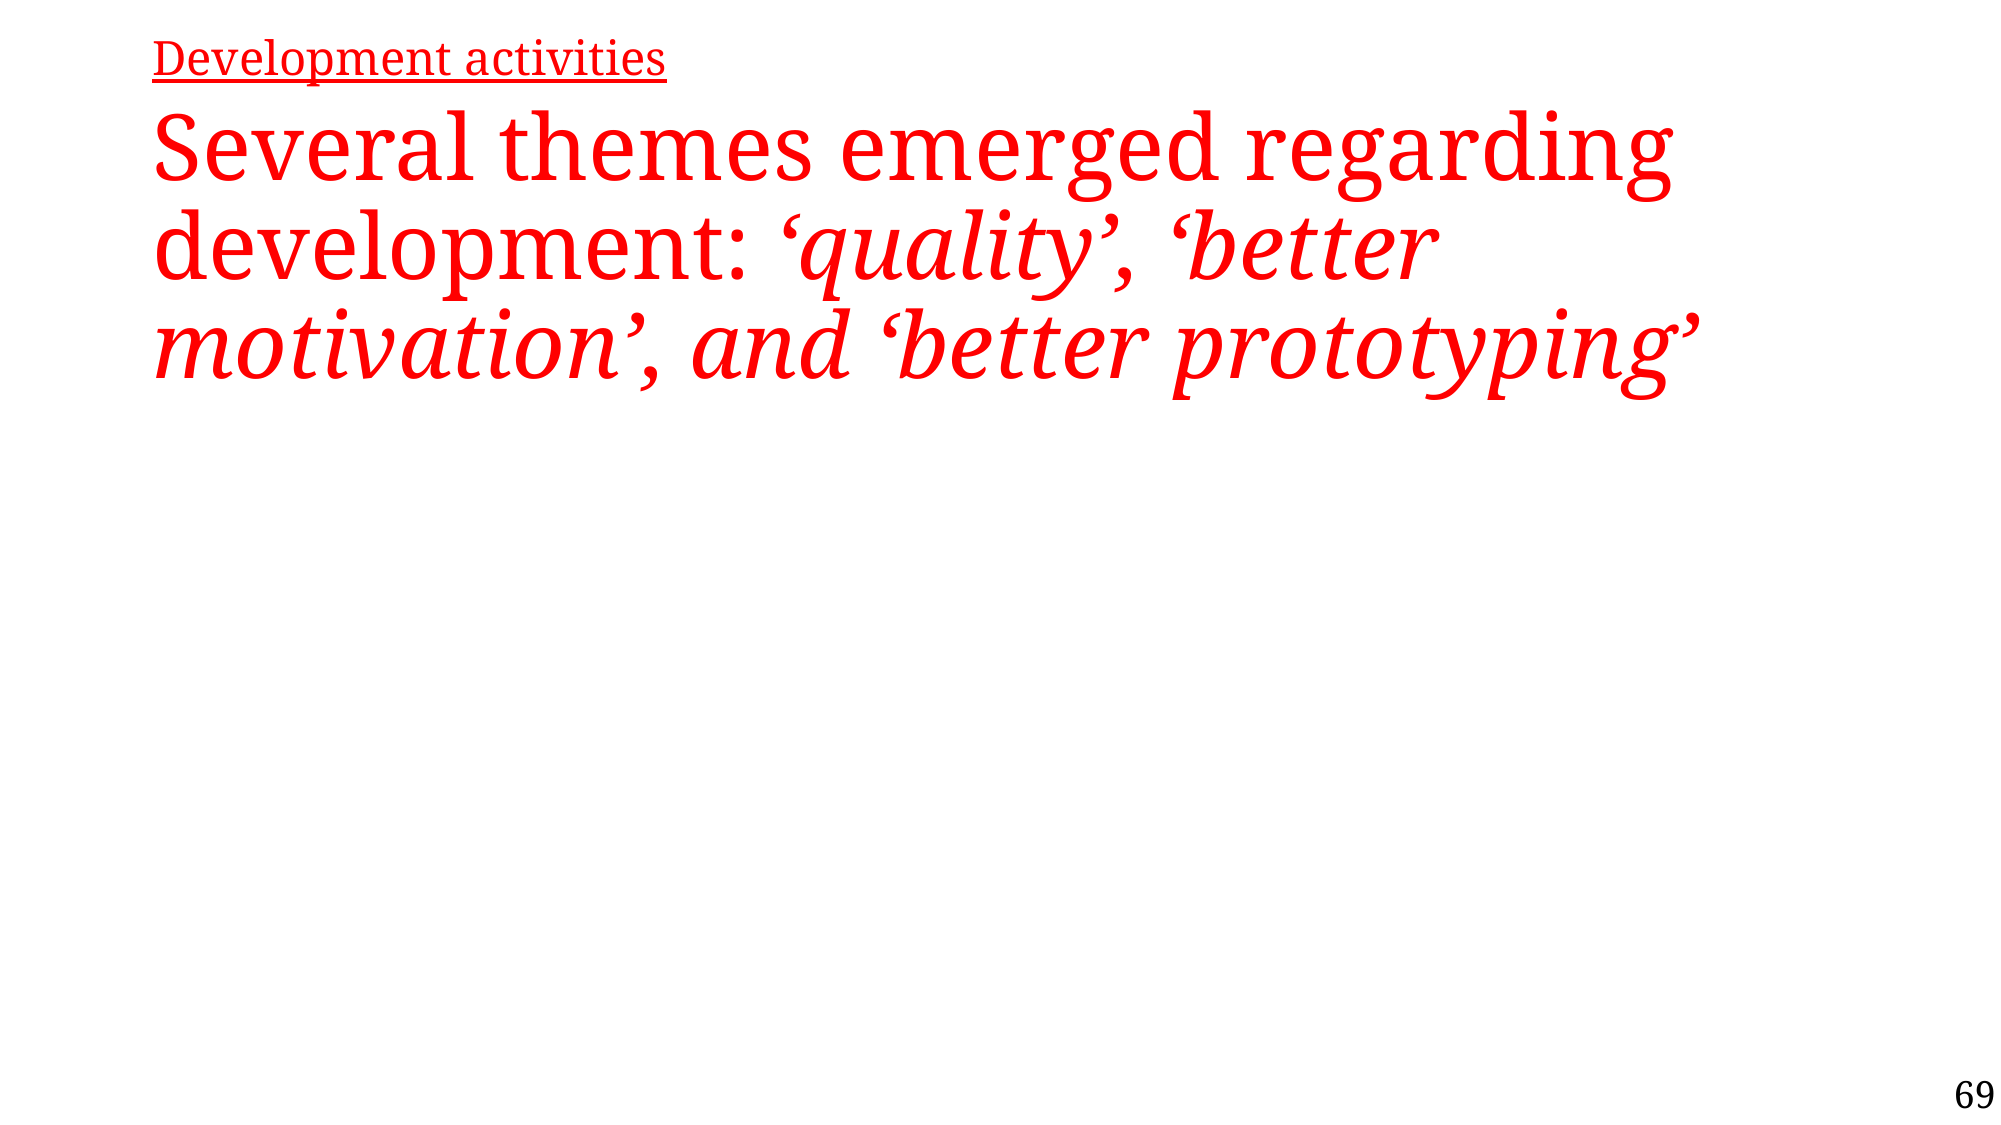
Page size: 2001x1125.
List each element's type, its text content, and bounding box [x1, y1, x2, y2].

title Several themes emerged regarding development: ‘quality’, ‘better motivation’, and ‘better prototyping’ [137, 94, 1863, 563]
text_box 69 [1939, 1063, 2000, 1124]
list Development activities [137, 27, 1863, 94]
